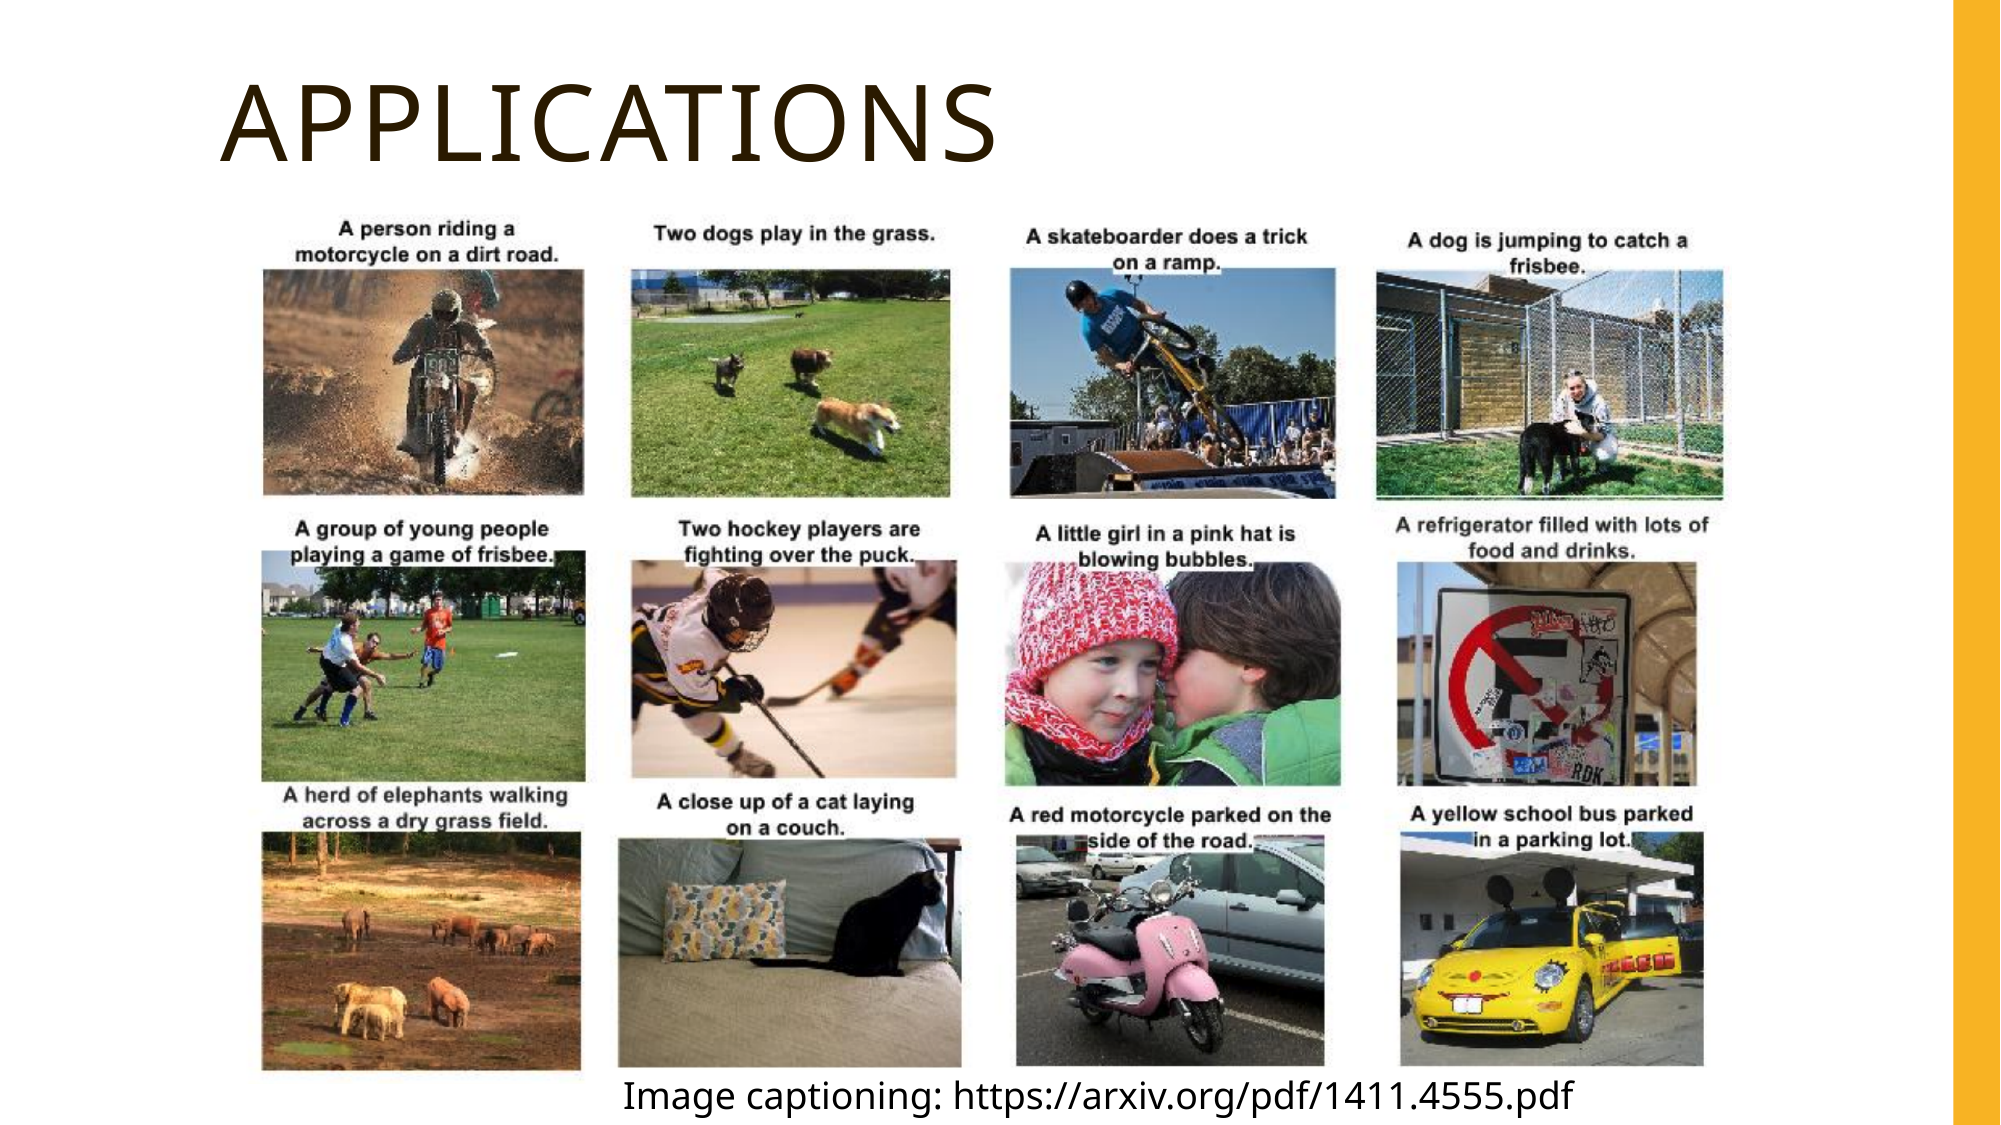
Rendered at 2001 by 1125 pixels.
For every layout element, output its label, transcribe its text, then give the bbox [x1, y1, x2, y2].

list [238, 200, 1732, 1084]
title applications [205, 62, 1875, 223]
text_box Image captioning: https://arxiv.org/pdf/1411.4555.pdf [608, 1084, 1589, 1125]
